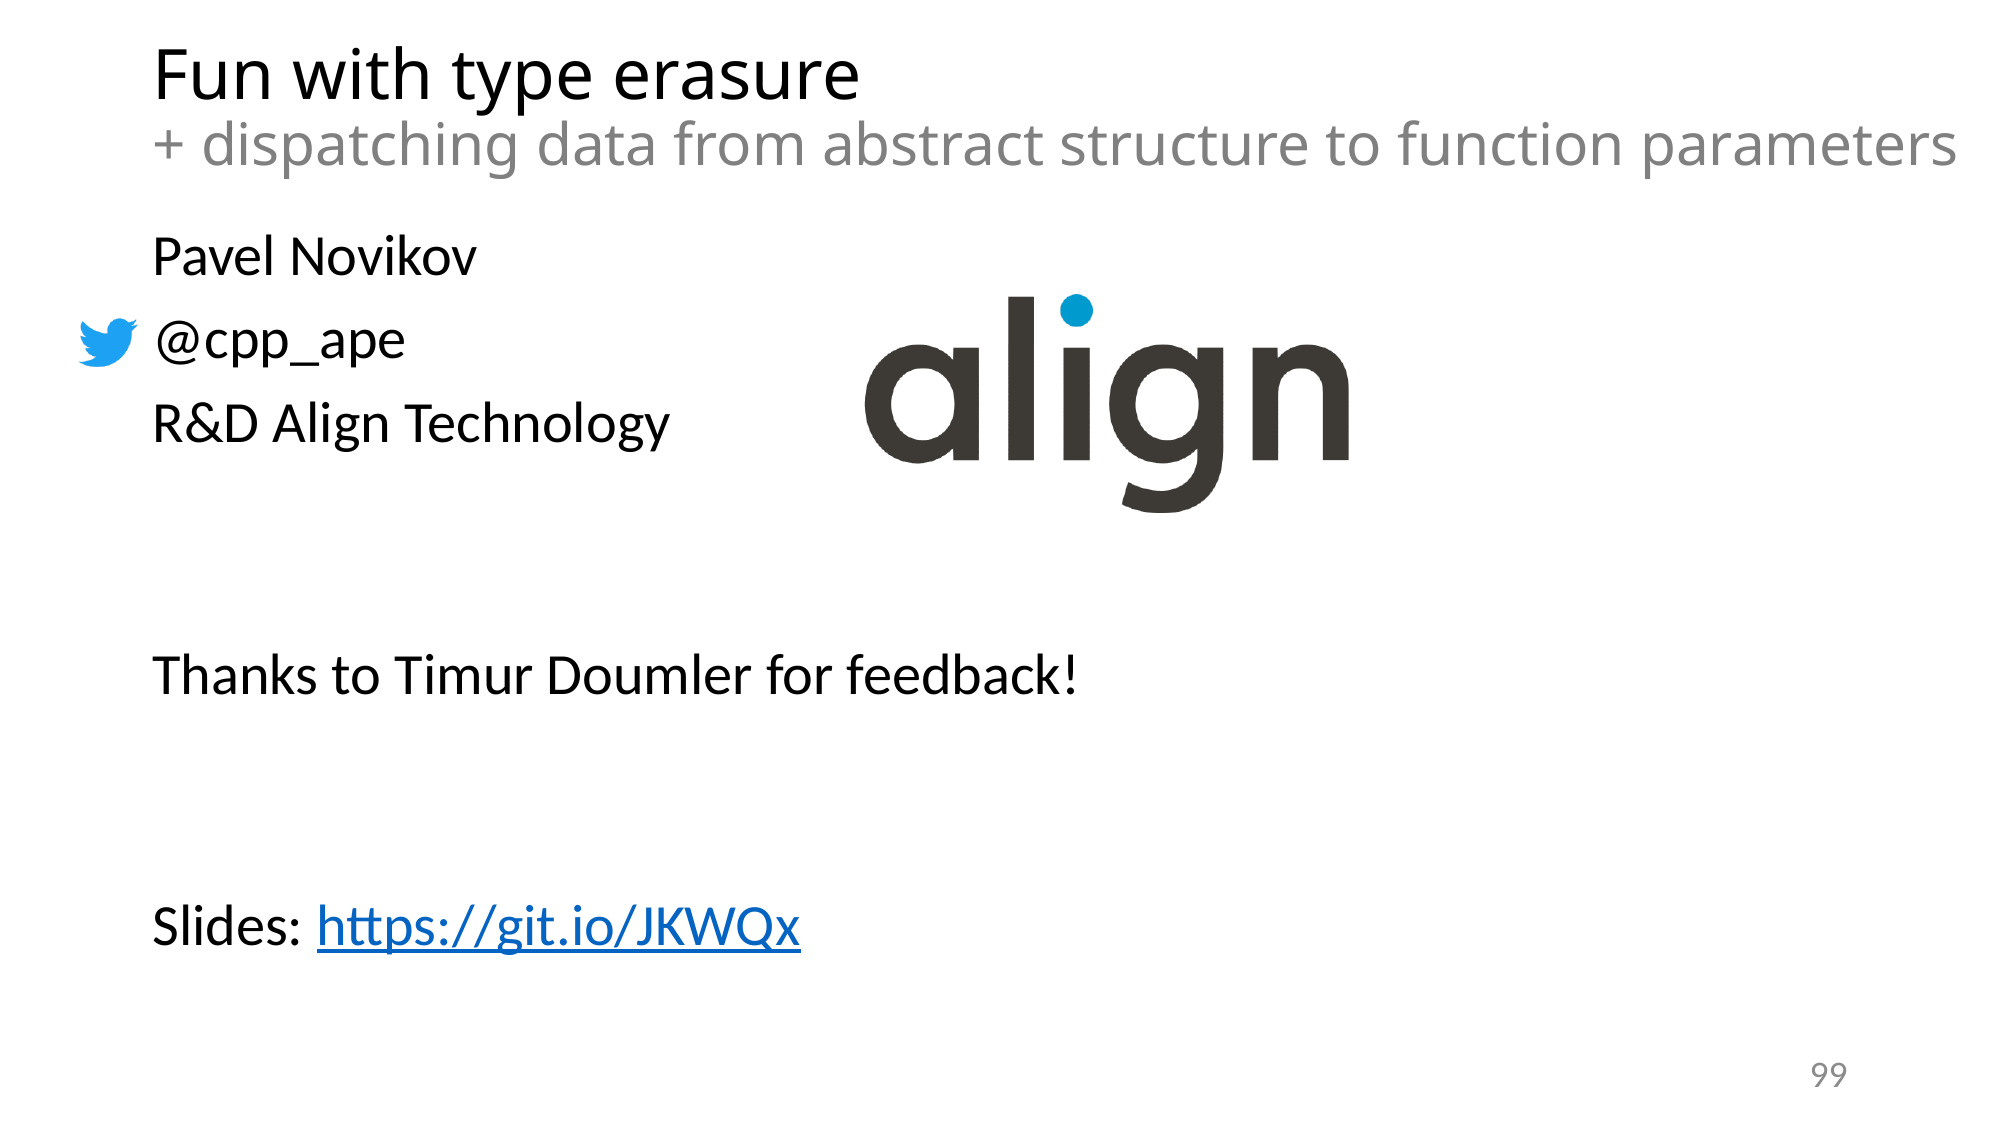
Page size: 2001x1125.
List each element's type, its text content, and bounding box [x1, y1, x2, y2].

picture [78, 318, 138, 367]
title Fun with type erasure + dispatching data from abstract structure to function parameters [137, 0, 2000, 218]
slide_number 99 [1412, 1042, 1863, 1103]
picture [864, 294, 1349, 513]
list Pavel Novikov @cpp_ape R&D Align Technology Thanks to Timur Doumler for feedback! Slides: https://git.io/JKWQx [137, 217, 1863, 1043]
